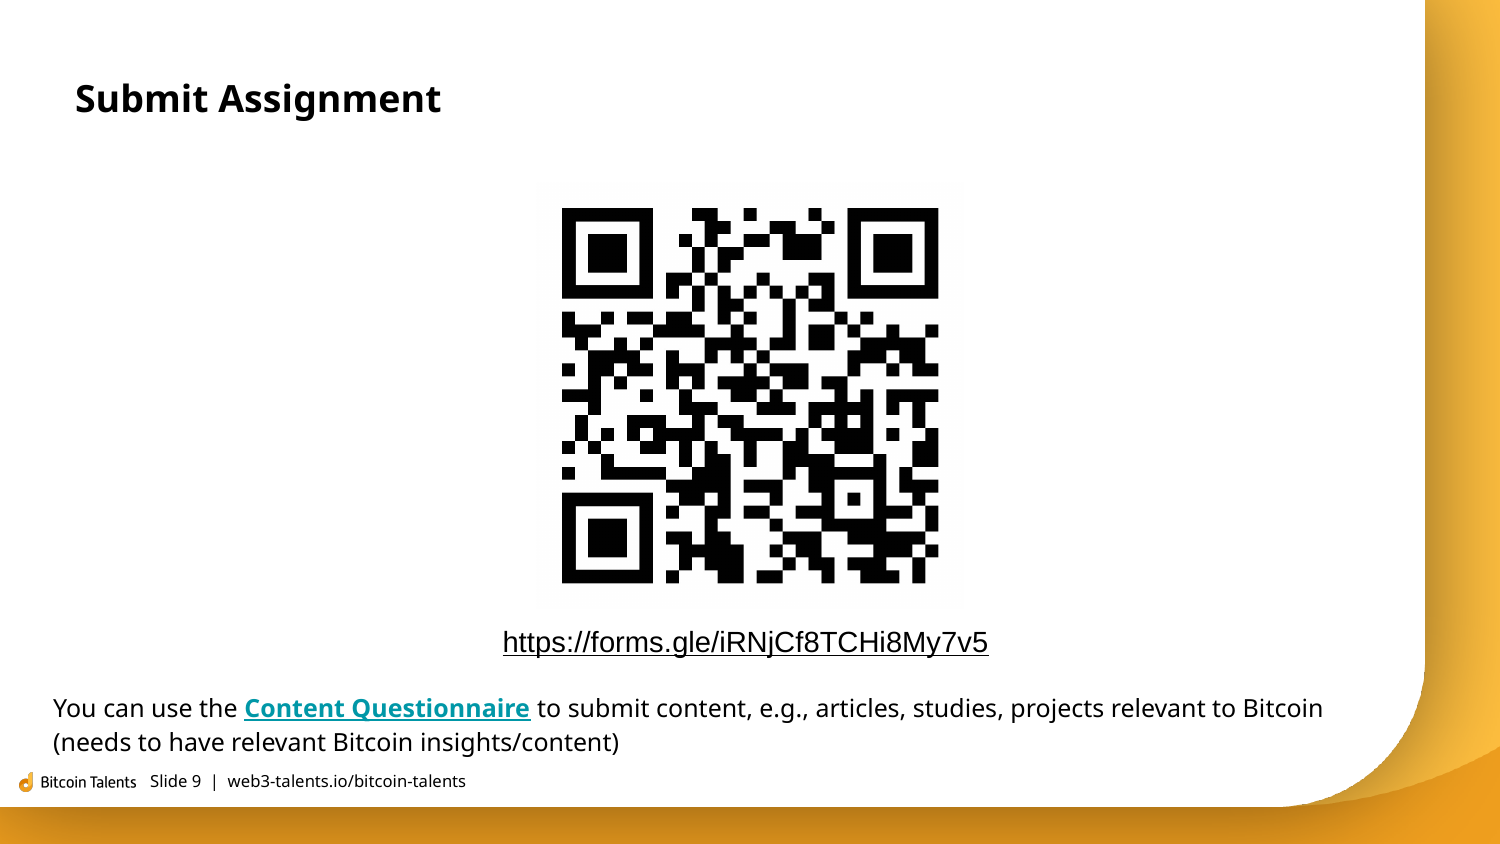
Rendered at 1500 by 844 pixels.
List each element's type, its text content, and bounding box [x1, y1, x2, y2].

picture [0, 0, 1500, 844]
title Submit Assignment [75, 75, 1350, 158]
text_box You can use the Content Questionnaire to submit content, e.g., articles, studies, projects relevant to Bitcoin (needs to have relevant Bitcoin insights/content) [38, 677, 1371, 772]
text_box https://forms.gle/iRNjCf8TCHi8My7v5 [361, 608, 1139, 674]
